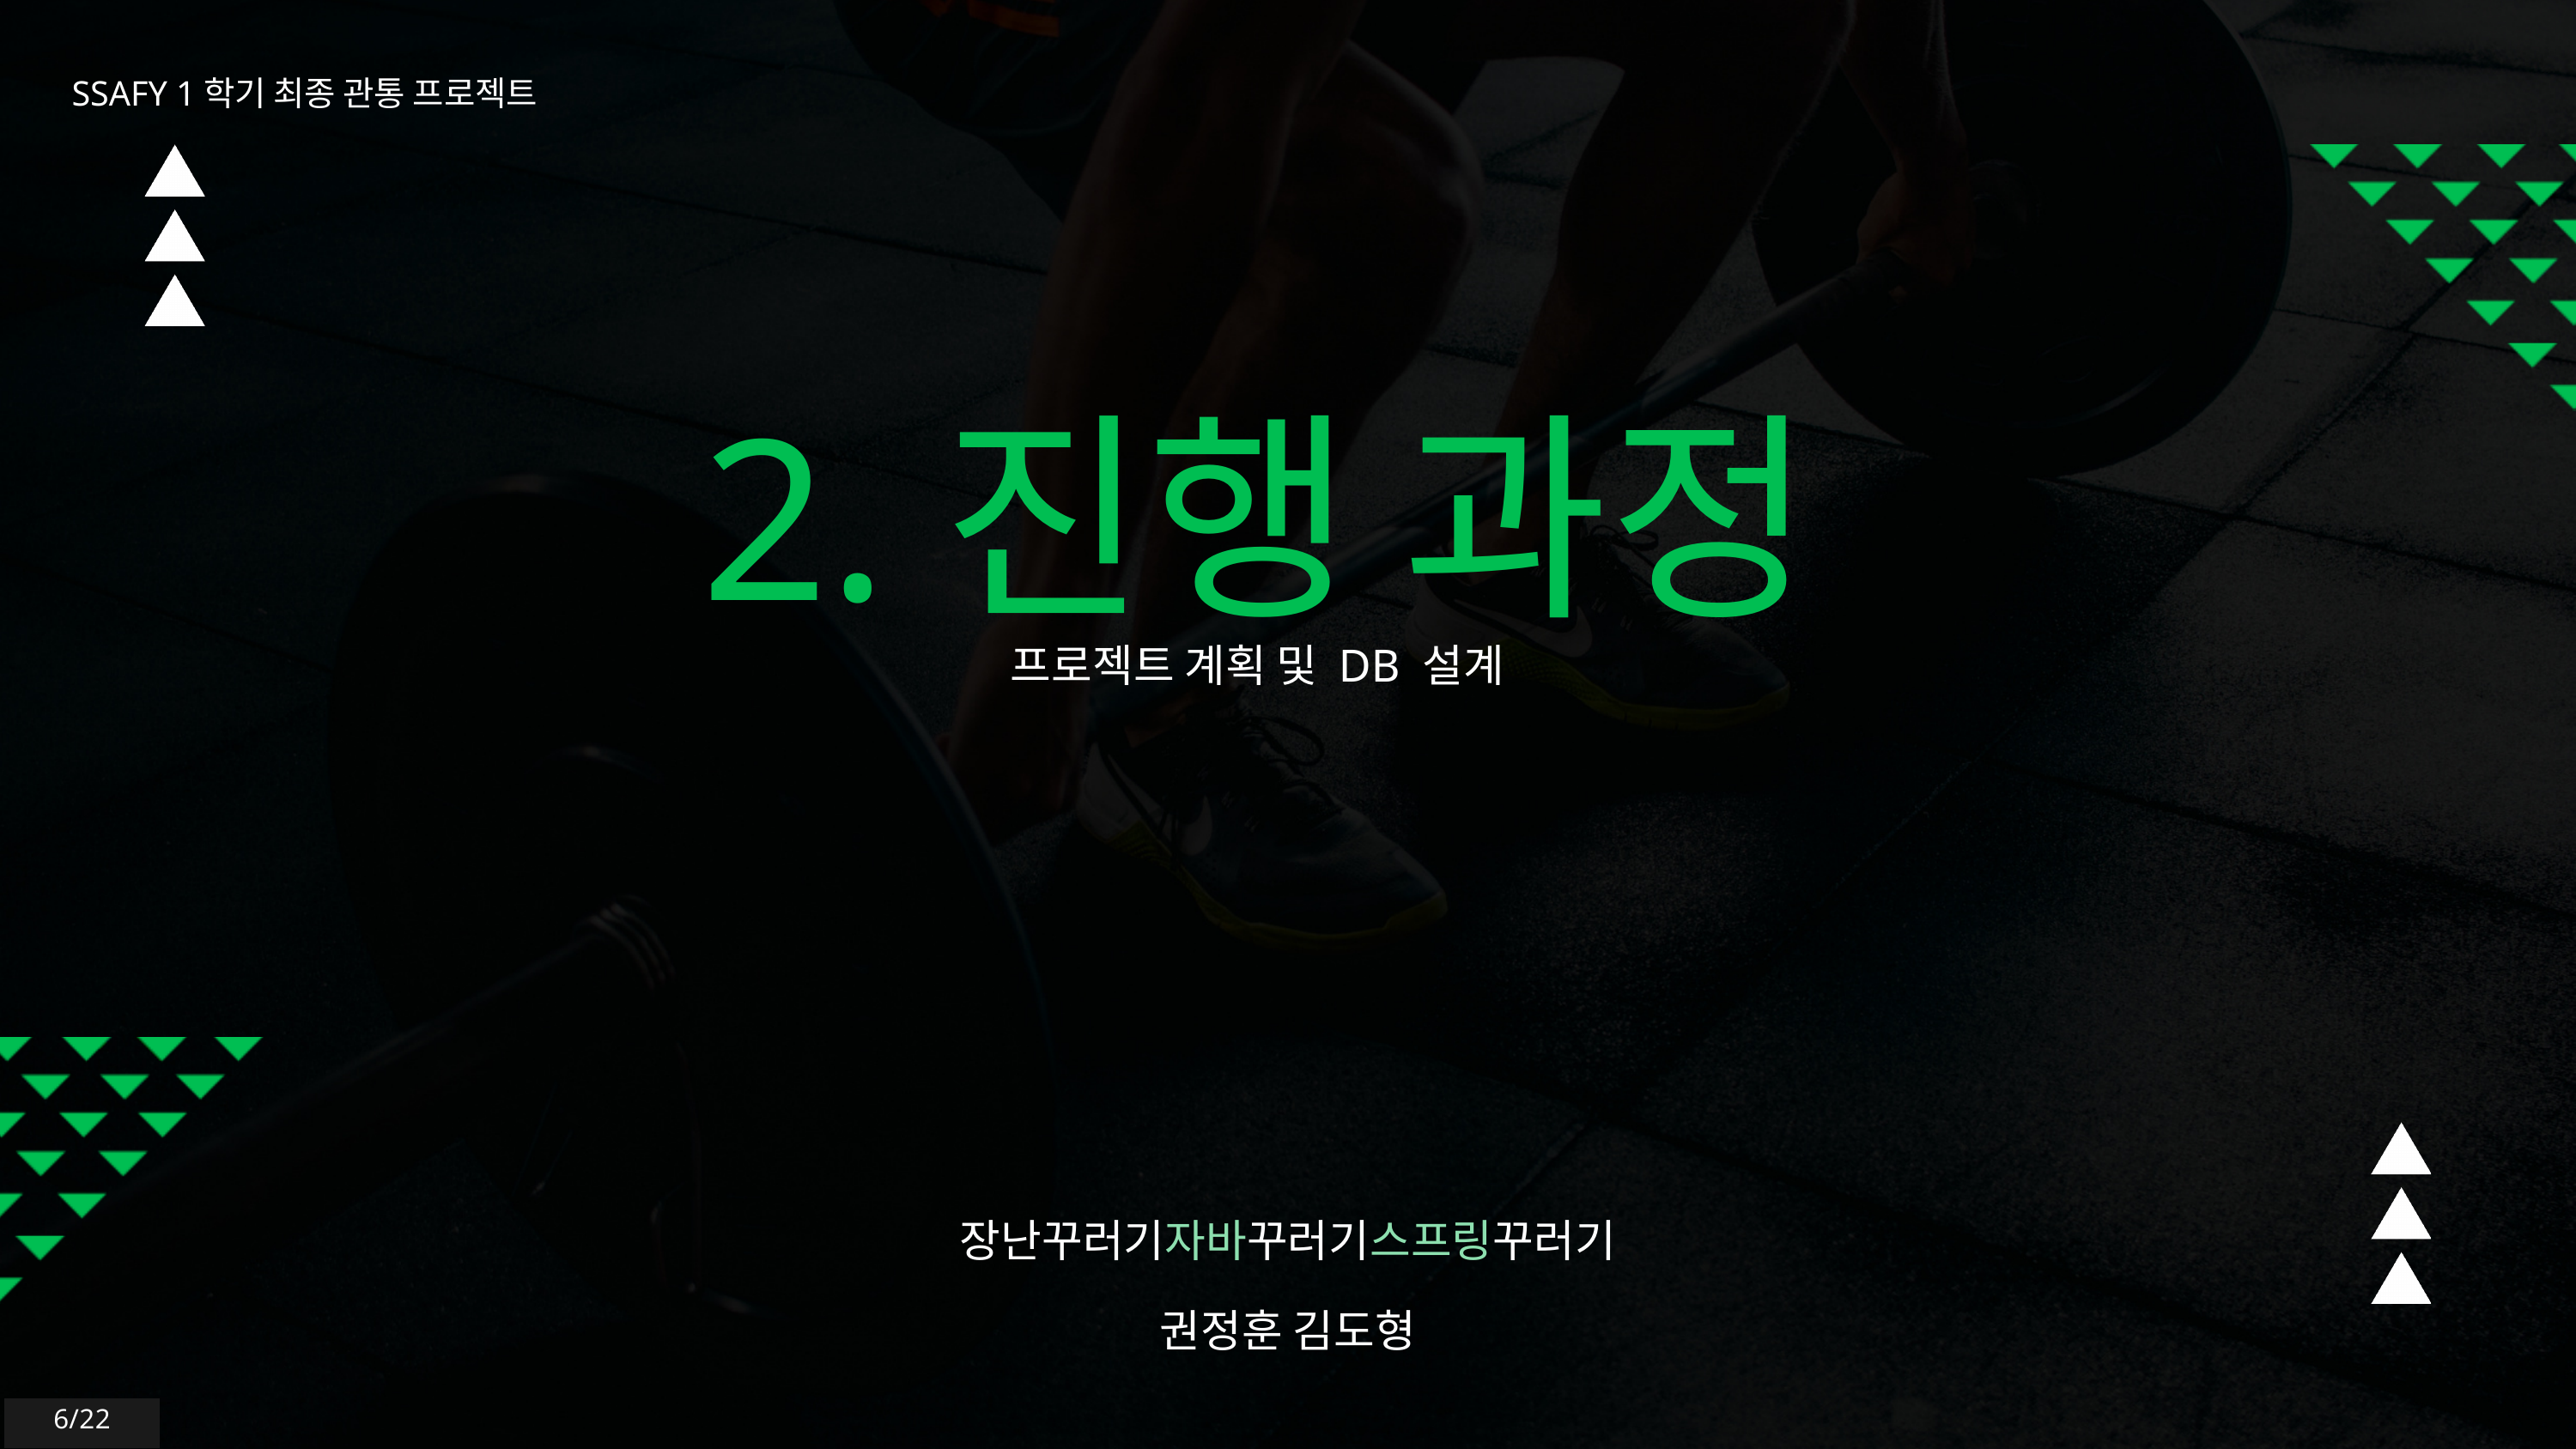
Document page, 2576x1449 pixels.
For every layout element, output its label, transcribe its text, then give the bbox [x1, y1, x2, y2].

text_box [0, 1037, 266, 1304]
text_box [2370, 1122, 2432, 1304]
text_box 권정훈 김도형 [726, 1294, 1850, 1357]
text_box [3, 1397, 161, 1449]
text_box SSAFY 1학기 최종 관통 프로젝트 [58, 65, 551, 113]
text_box 장난꾸러기자바꾸러기스프링꾸러기 [726, 1203, 1850, 1266]
text_box [0, 0, 2576, 1449]
text_box 프로젝트 계획 및 DB 설계 [696, 627, 1819, 691]
text_box [144, 144, 205, 326]
text_box [2310, 144, 2576, 411]
text_box 2.진행 과정 [283, 332, 2232, 646]
